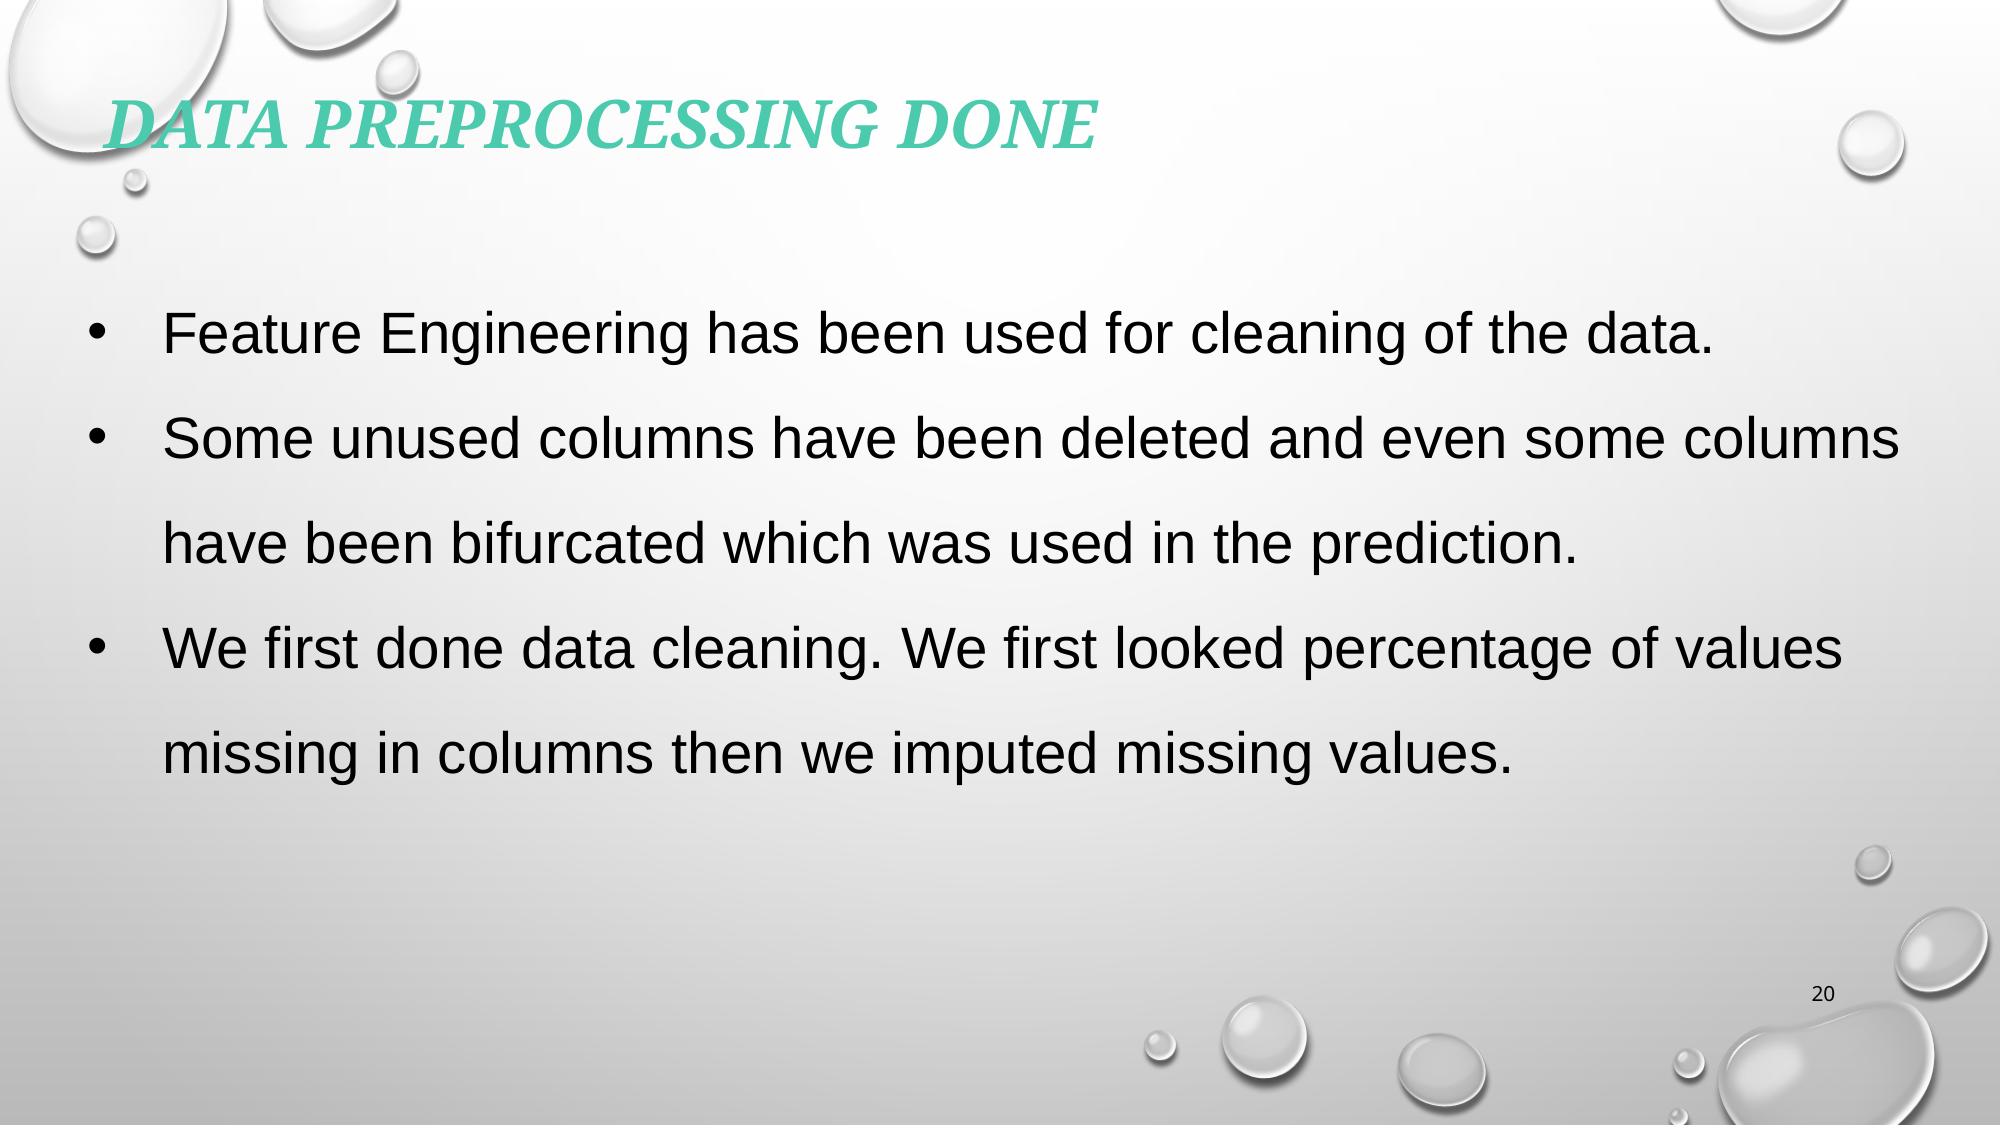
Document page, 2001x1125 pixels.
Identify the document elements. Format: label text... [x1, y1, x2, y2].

text_box Feature Engineering has been used for cleaning of the data. Some unused columns have been deleted and even some columns have been bifurcated which was used in the prediction. We first done data cleaning. We first looked percentage of values missing in columns then we imputed missing values. [72, 253, 1929, 793]
text_box DATA PREPROCESSING DONE [89, 74, 1673, 170]
slide_number 20 [1724, 965, 1851, 1025]
picture [0, 0, 2000, 1125]
